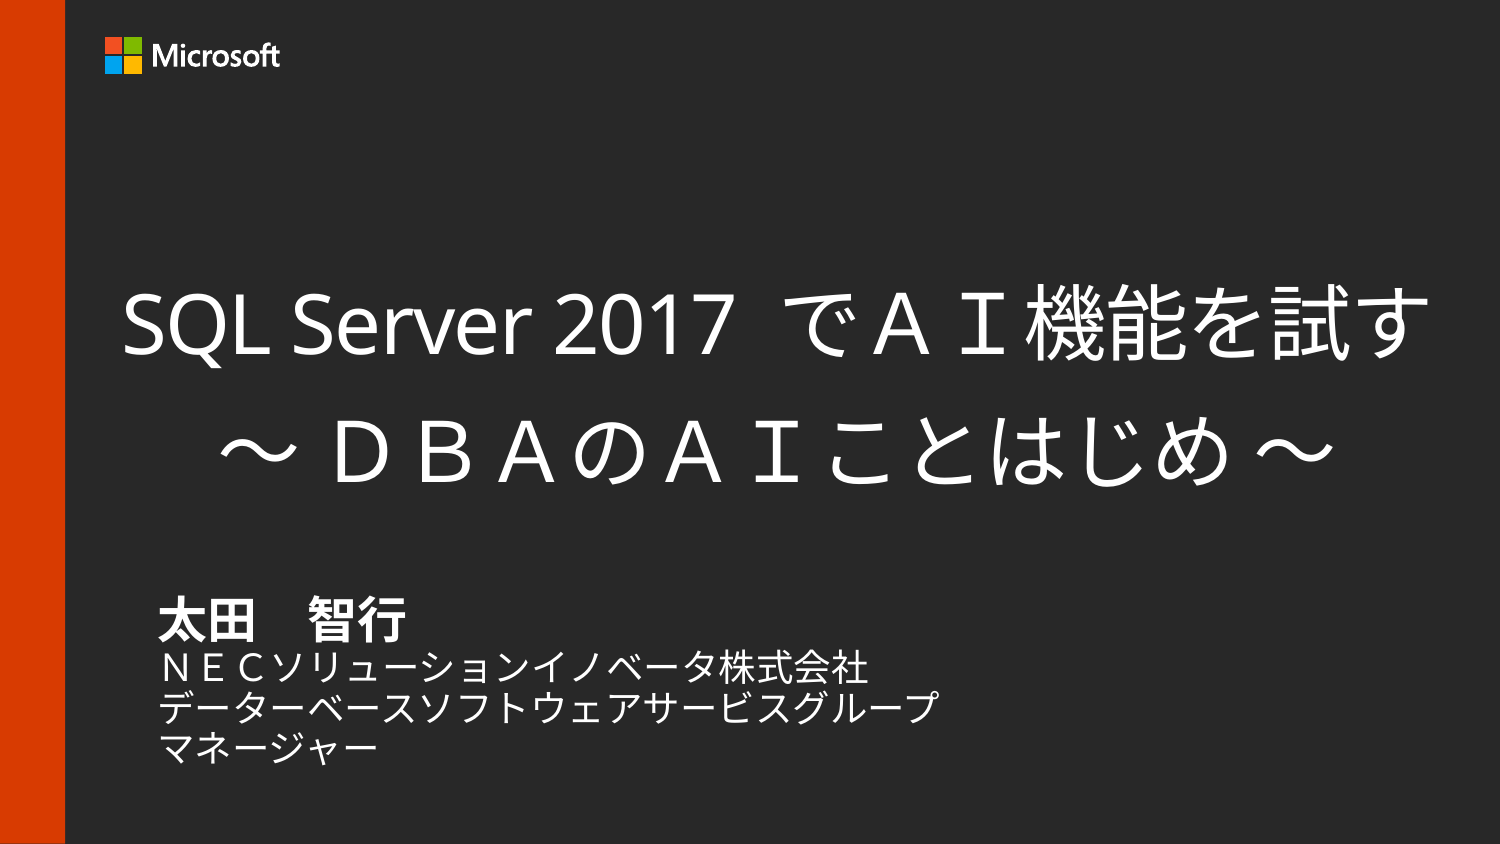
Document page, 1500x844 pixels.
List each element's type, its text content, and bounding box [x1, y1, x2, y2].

list 太田 智行 ＮＥＣソリューションイノベータ株式会社 データーベースソフトウェアサービスグループ マネージャー [130, 577, 1068, 799]
text_box ～ ＤＢＡのＡＩことはじめ ～ [202, 392, 1353, 507]
title SQL Server 2017 でＡＩ機能を試す [85, 166, 1470, 388]
